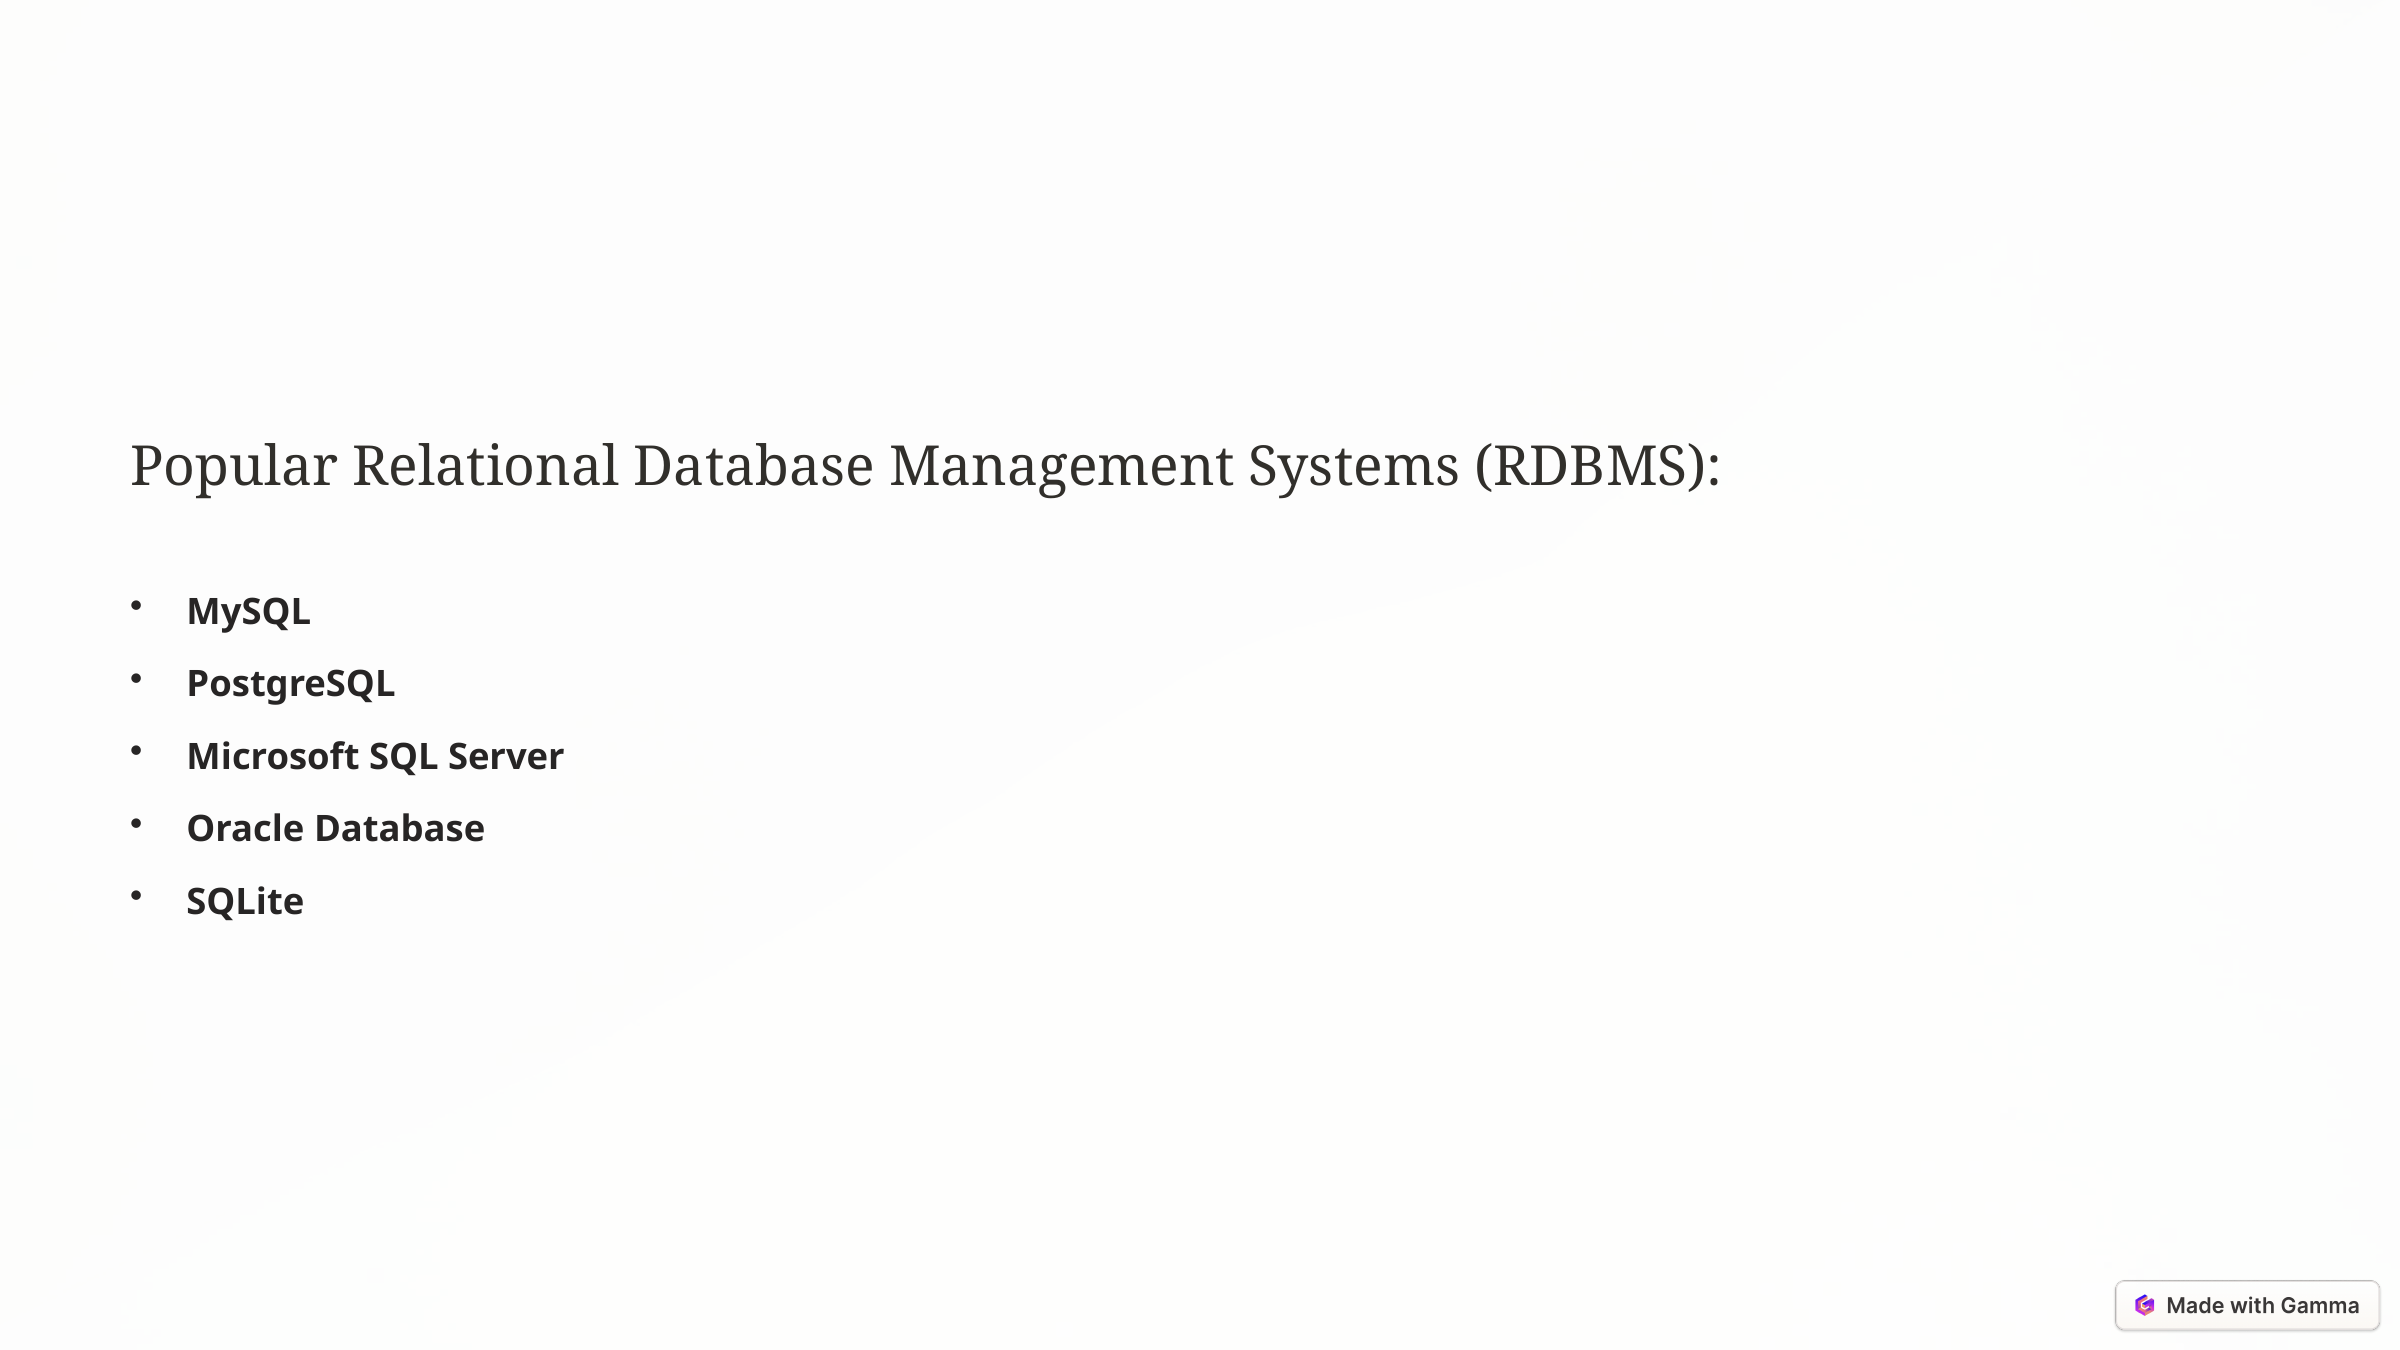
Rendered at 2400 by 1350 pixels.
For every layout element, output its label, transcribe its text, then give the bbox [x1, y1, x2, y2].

text_box SQLite [130, 862, 2270, 922]
text_box Oracle Database [130, 789, 2270, 850]
text_box Popular Relational Database Management Systems (RDBMS): [130, 428, 1660, 498]
text_box Microsoft SQL Server [130, 717, 2270, 777]
text_box MySQL [130, 572, 2270, 632]
text_box PostgreSQL [130, 644, 2270, 705]
picture [2106, 1271, 2389, 1339]
